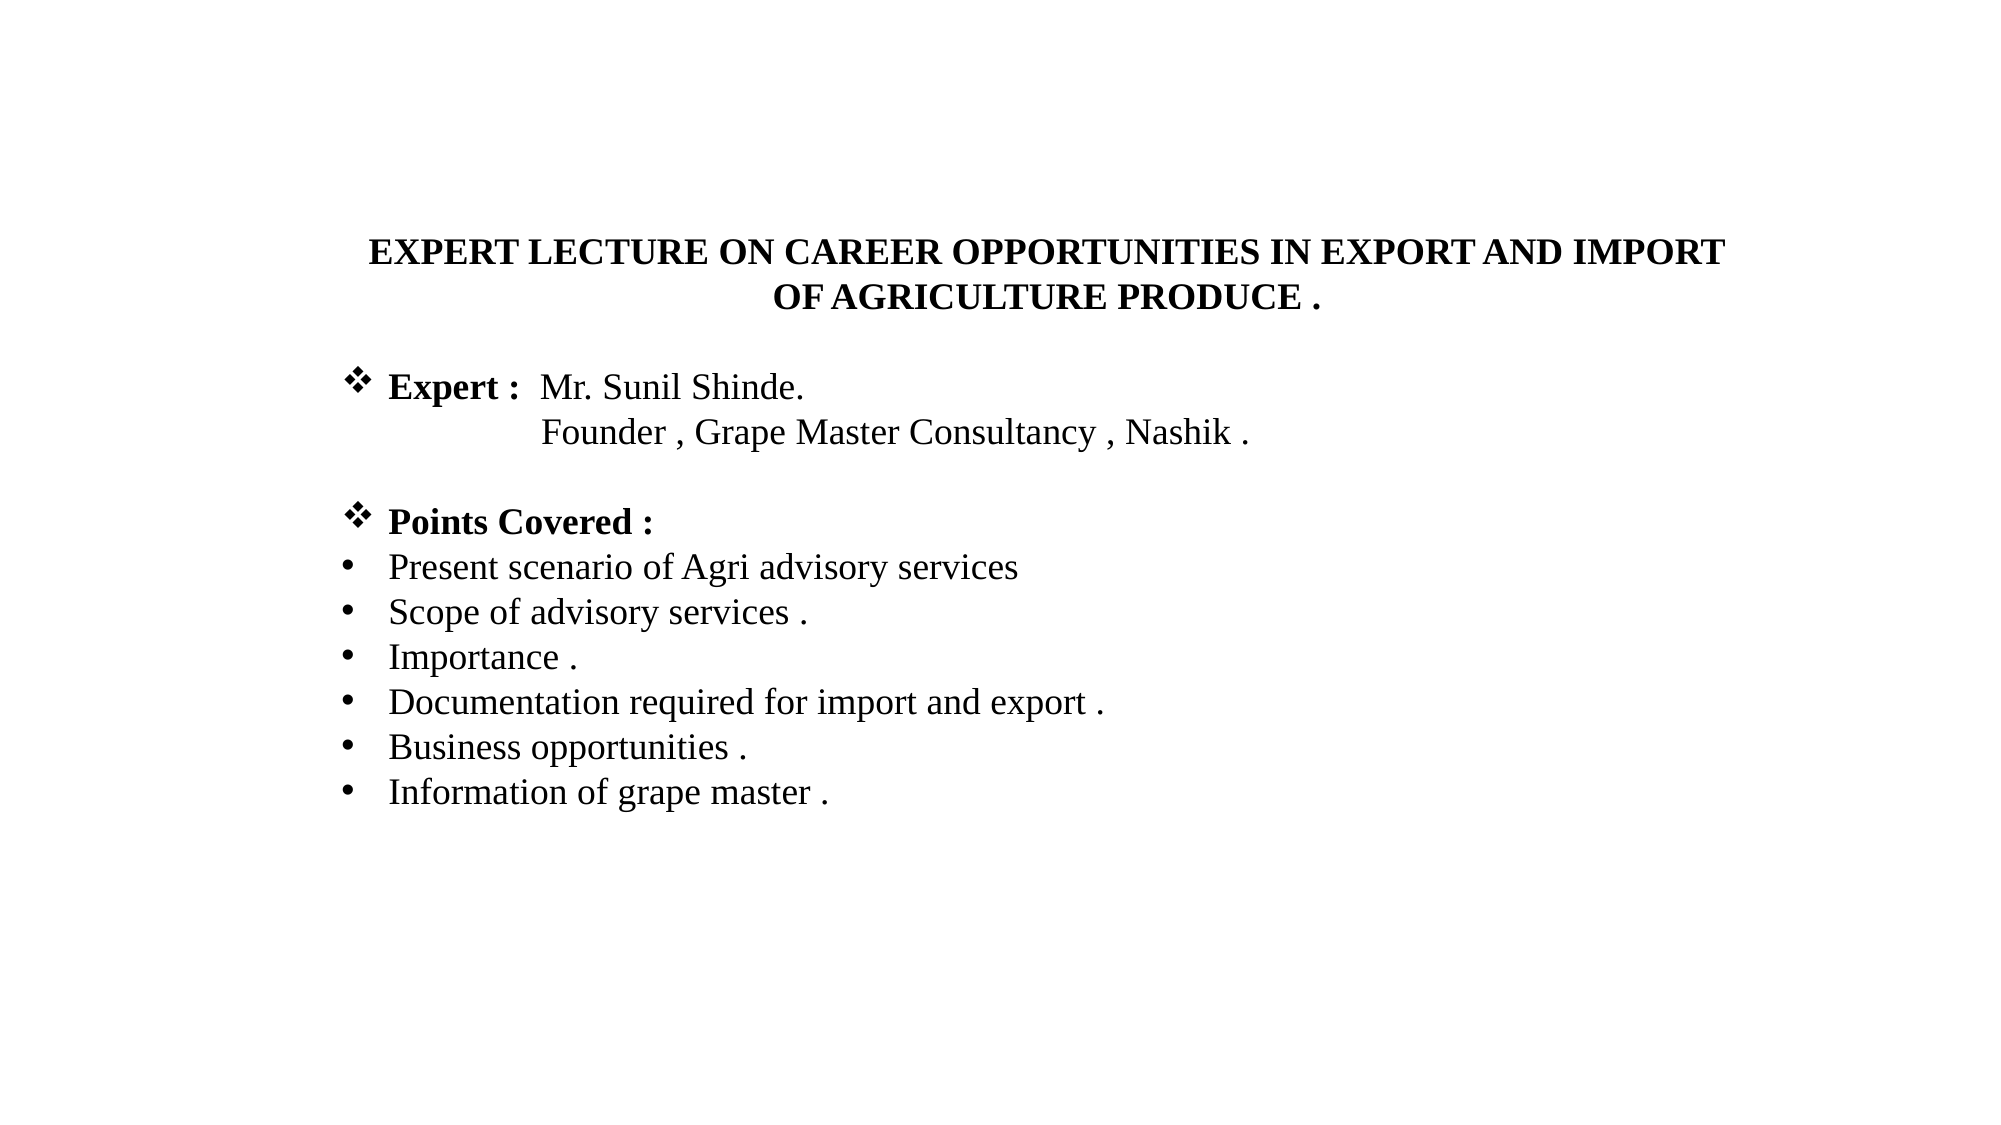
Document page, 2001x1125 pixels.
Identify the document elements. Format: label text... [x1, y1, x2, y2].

text_box EXPERT LECTURE ON CAREER OPPORTUNITIES IN EXPORT AND IMPORT OF AGRICULTURE PRODUCE . Expert : Mr. Sunil Shinde. Founder , Grape Master Consultancy , Nashik . Points Covered : Present scenario of Agri advisory services Scope of advisory services . Importance . Documentation required for import and export . Business opportunities . Information of grape master . [326, 219, 1768, 820]
